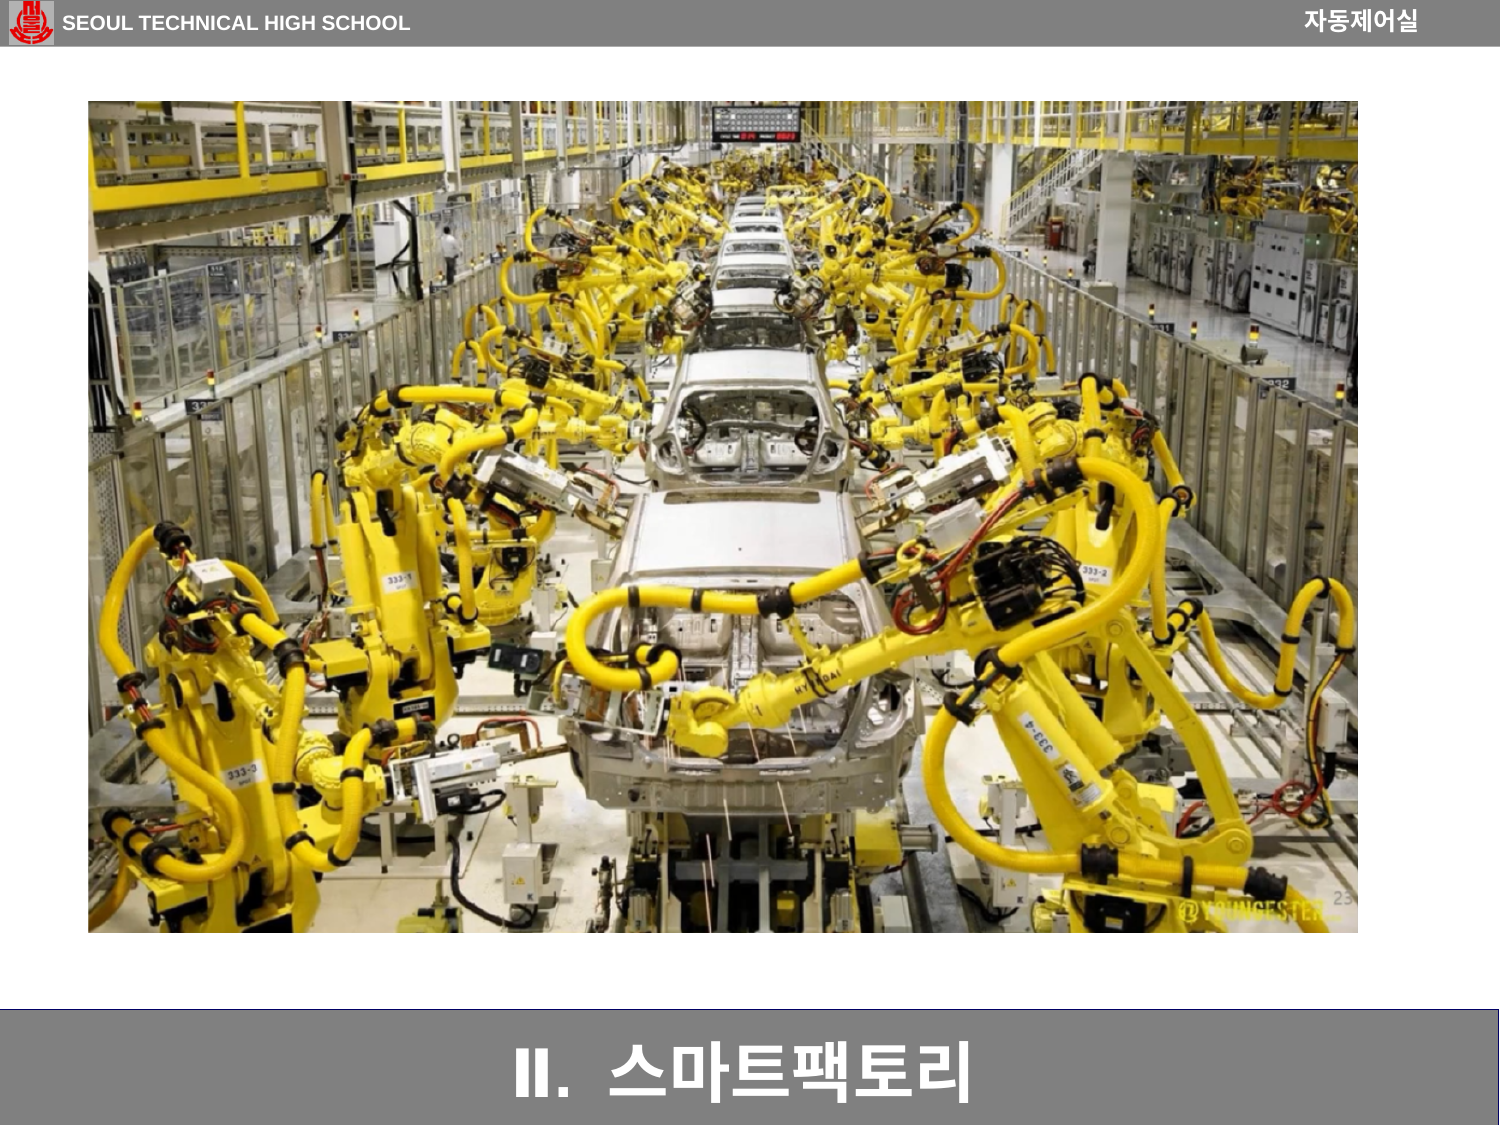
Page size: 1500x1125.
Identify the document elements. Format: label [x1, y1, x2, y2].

picture [9, 1, 54, 45]
picture [88, 101, 1358, 933]
